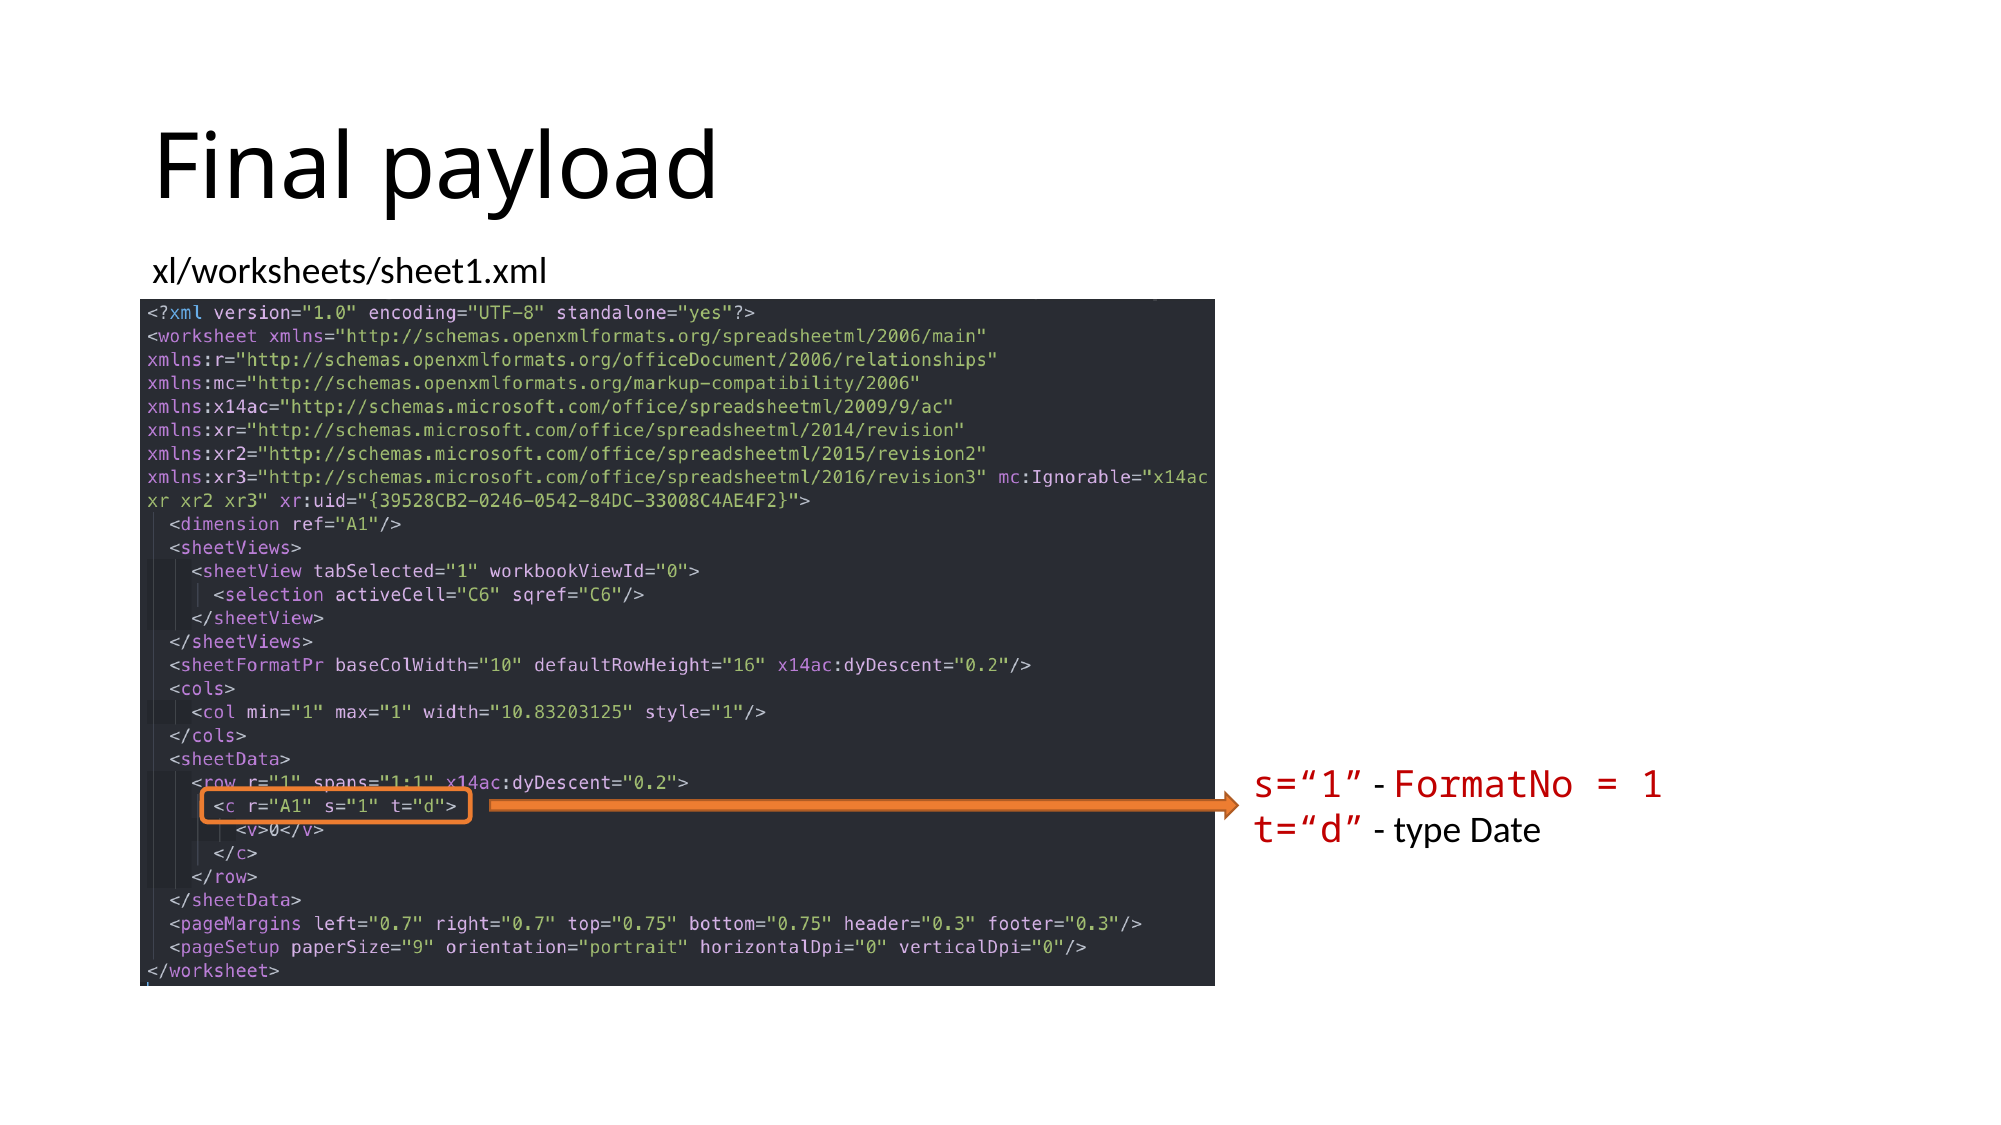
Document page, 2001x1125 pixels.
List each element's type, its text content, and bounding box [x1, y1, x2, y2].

picture [140, 299, 1215, 986]
title Final payload [137, 59, 1863, 278]
text_box [1215, 790, 1240, 821]
text_box s=“1” - FormatNo = 1 t=“d” - type Date [1237, 752, 1801, 858]
text_box xl/worksheets/sheet1.xml [137, 238, 1138, 299]
